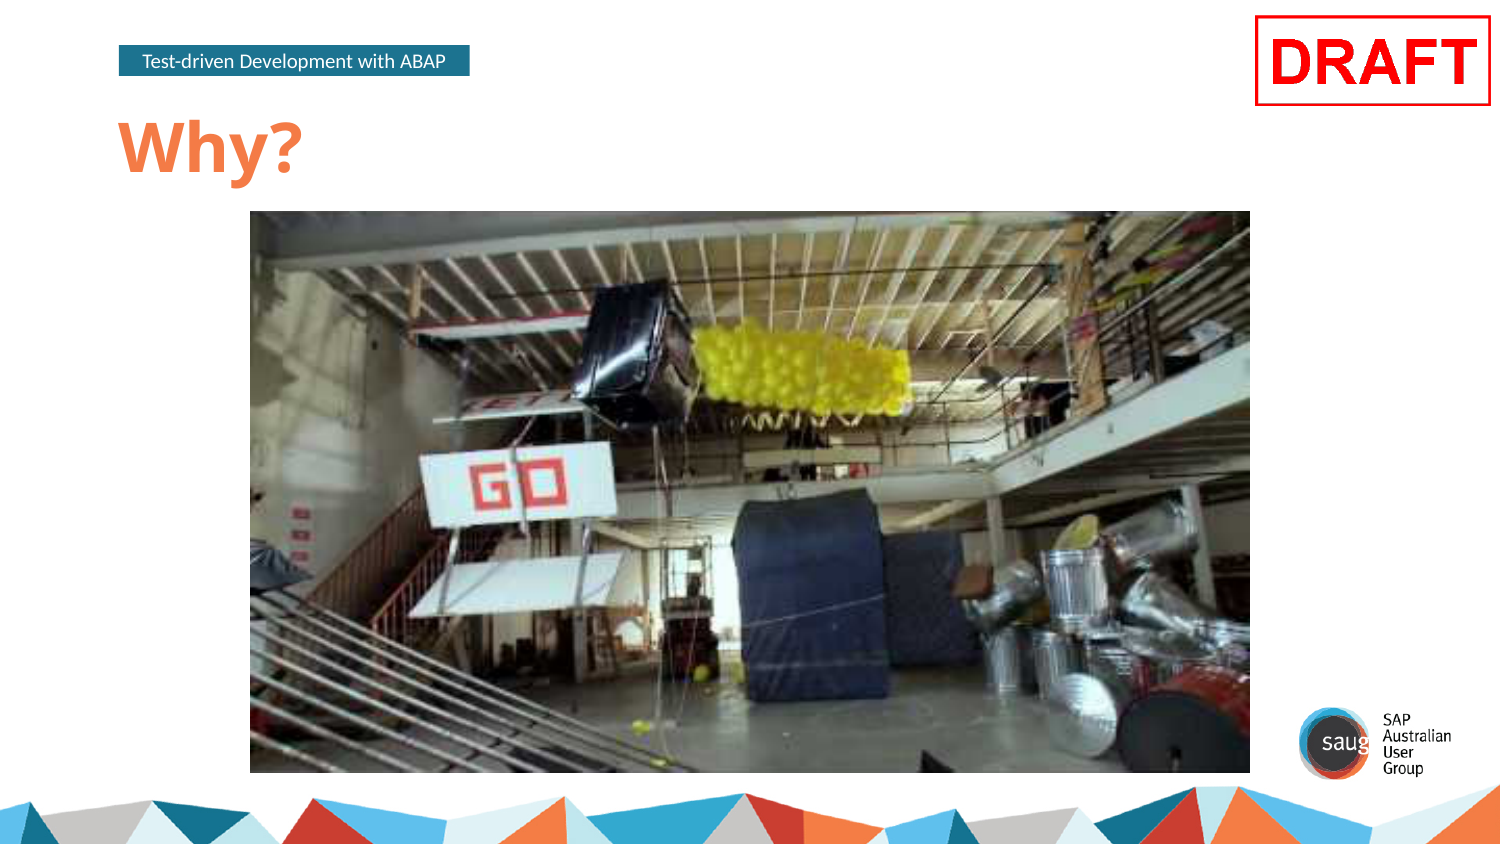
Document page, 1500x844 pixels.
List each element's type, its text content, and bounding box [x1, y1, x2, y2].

title Why? [103, 78, 1397, 223]
picture [0, 0, 1500, 844]
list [249, 210, 1250, 774]
footer Test-driven Development with ABAP [118, 45, 470, 76]
